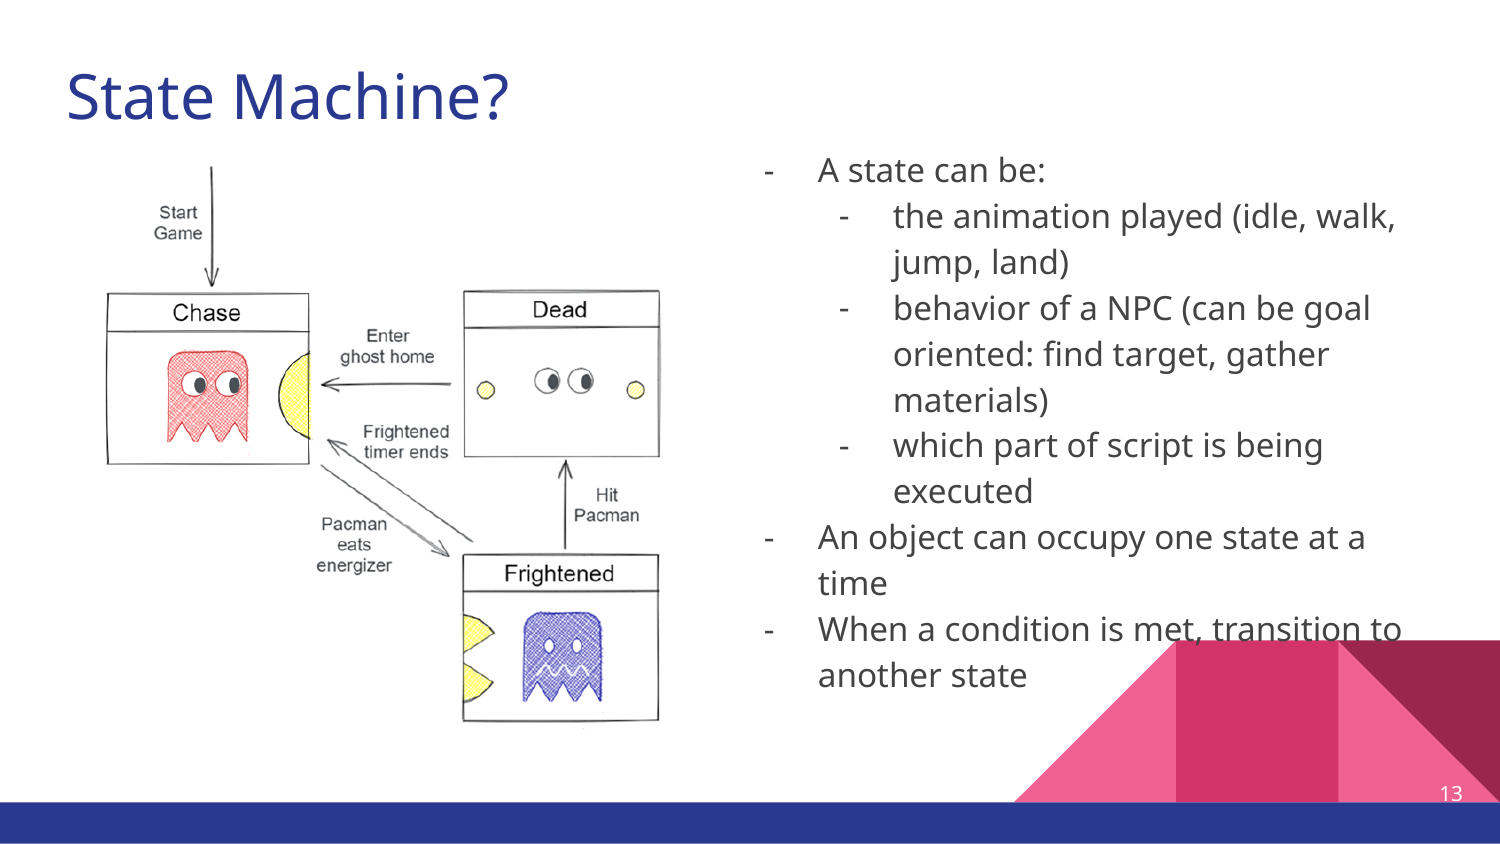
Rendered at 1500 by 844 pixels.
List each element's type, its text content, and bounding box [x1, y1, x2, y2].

title State Machine? [51, 42, 1449, 142]
picture [90, 154, 691, 767]
slide_number ‹#› [1387, 762, 1478, 828]
list A state can be: the animation played (idle, walk, jump, land) behavior of a NPC (can be goal oriented: find target, gather materials) which part of script is being executed An object can occupy one state at a time When a condition is met, transition to another state [652, 128, 1439, 779]
